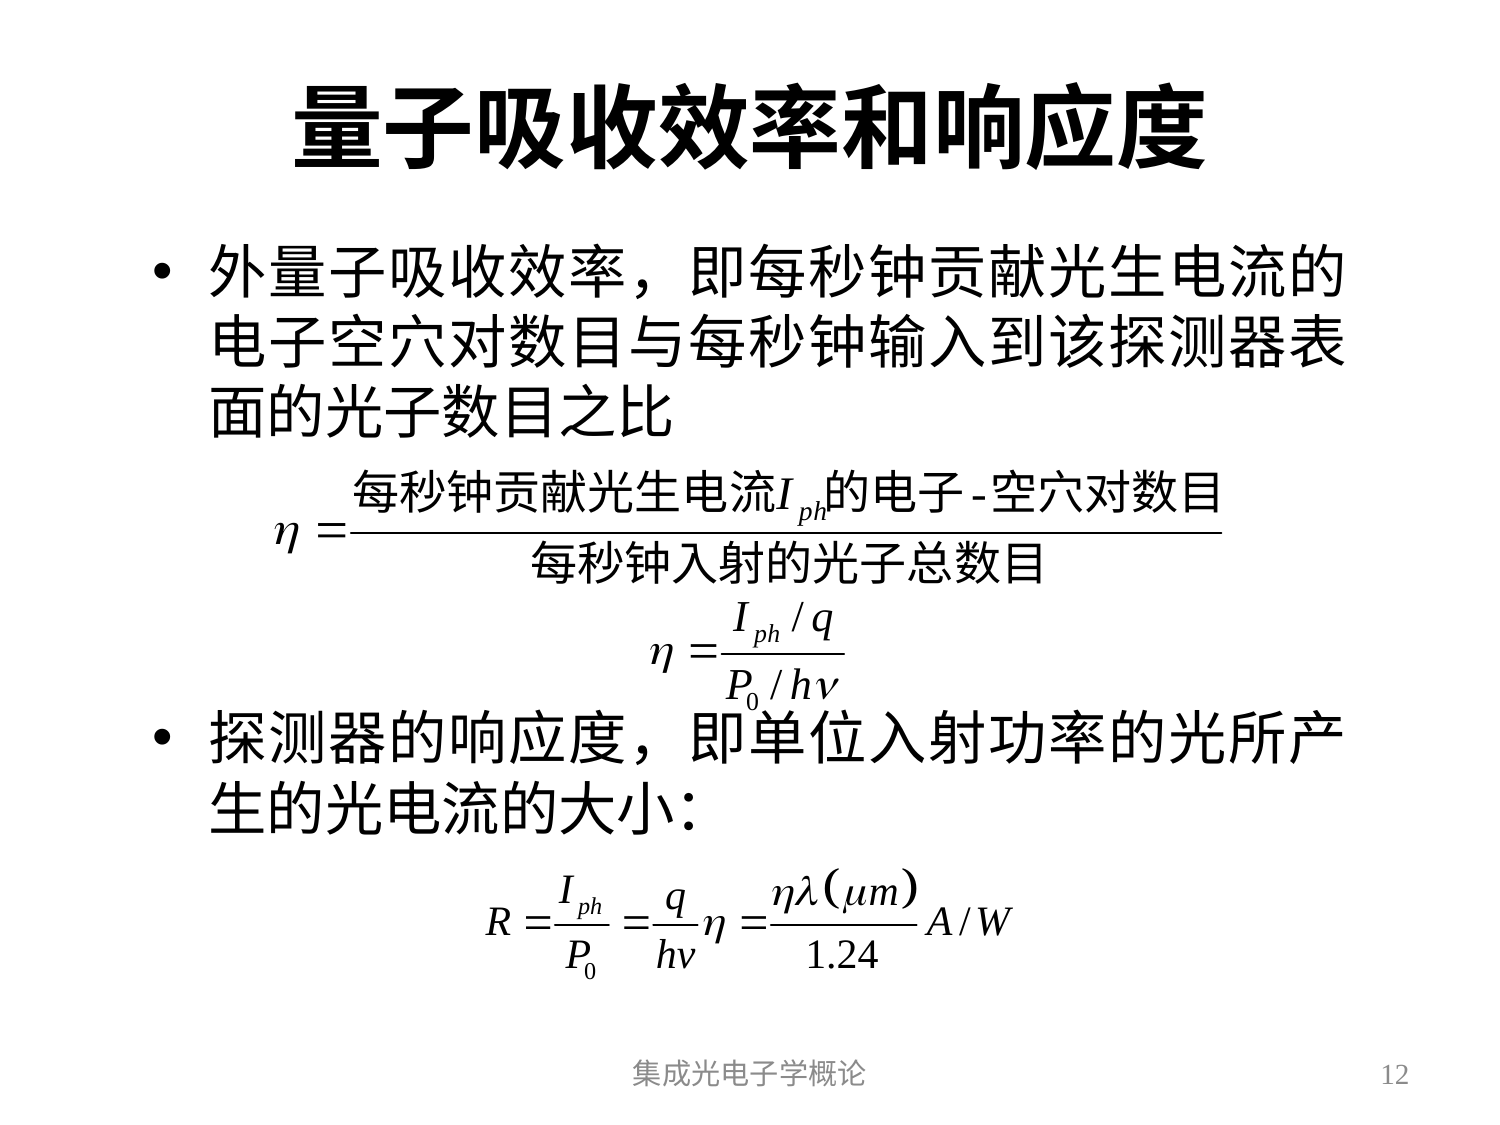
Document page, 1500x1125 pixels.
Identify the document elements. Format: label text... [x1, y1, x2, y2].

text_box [269, 462, 1231, 596]
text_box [644, 603, 855, 721]
slide_number 12 [1074, 1042, 1425, 1103]
footer 集成光电子学概论 [439, 1042, 1060, 1103]
list 外量子吸收效率，即每秒钟贡献光生电流的电子空穴对数目与每秒钟输入到该探测器表面的光子数目之比 探测器的响应度，即单位入射功率的光所产生的光电流的大小： [137, 227, 1363, 1038]
title 量子吸收效率和响应度 [75, 75, 1425, 175]
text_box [477, 862, 1023, 989]
